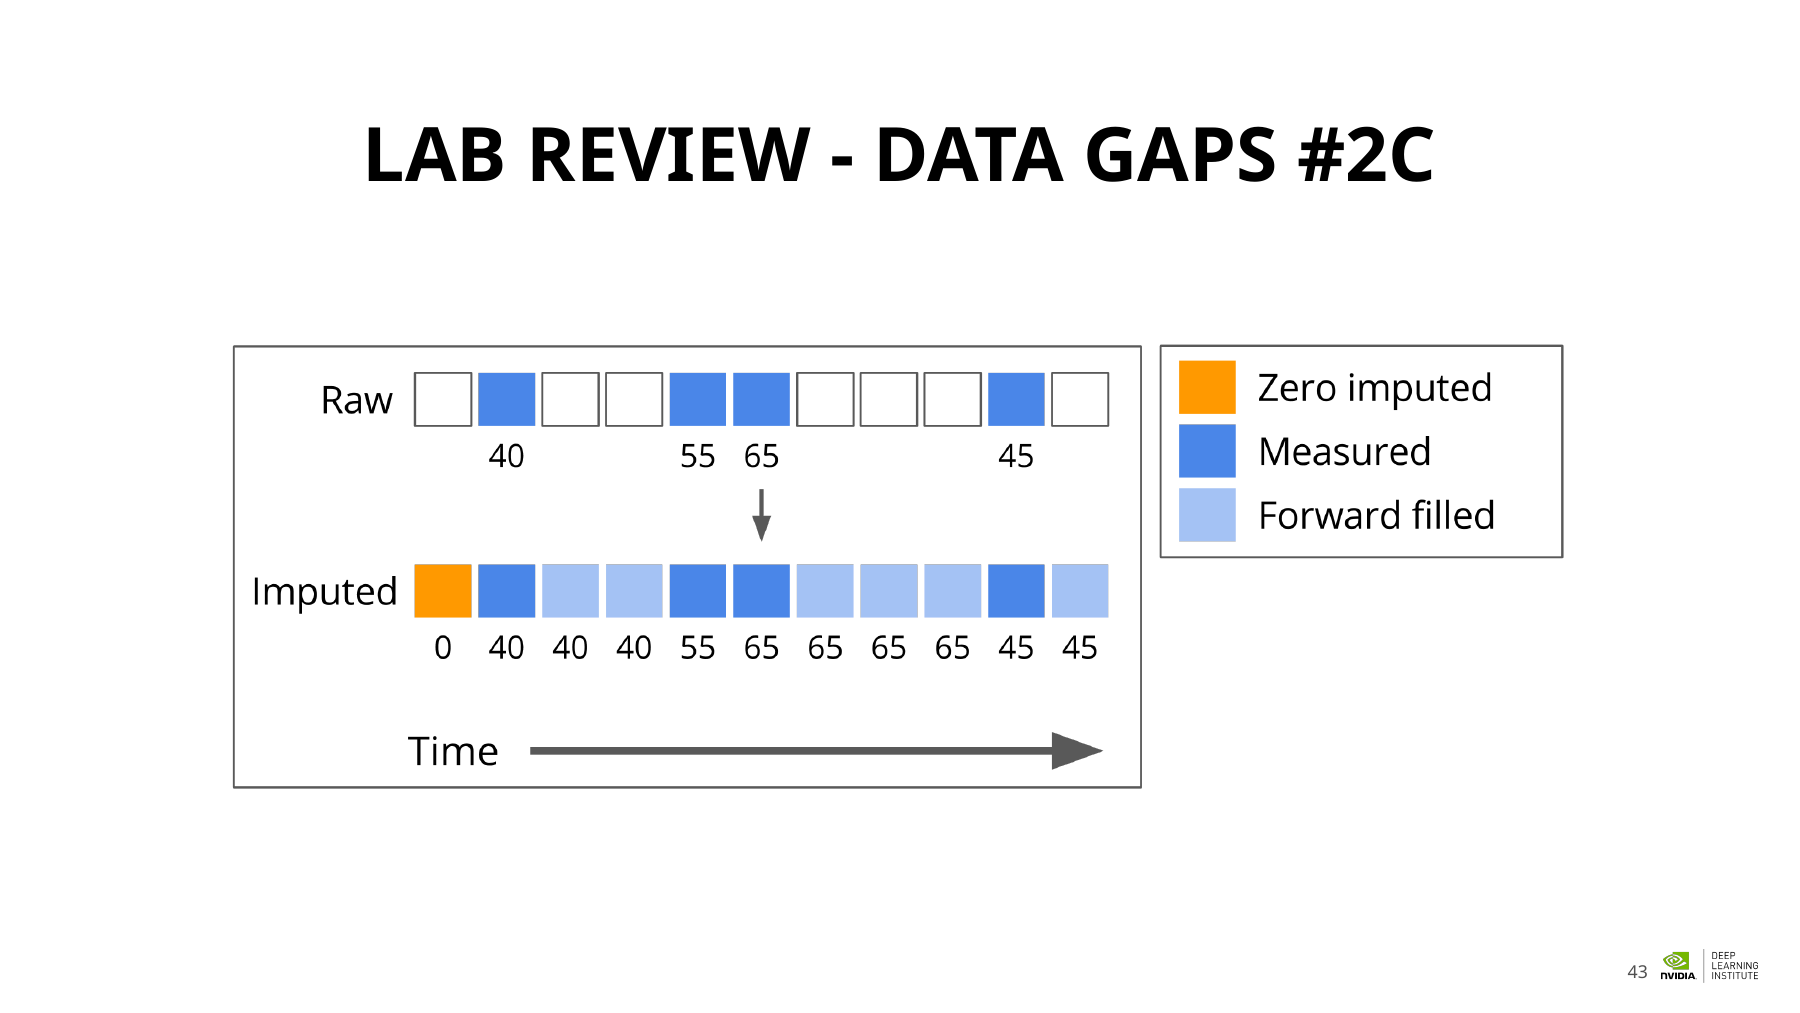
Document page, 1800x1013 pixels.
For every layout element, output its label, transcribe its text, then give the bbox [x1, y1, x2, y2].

title LAB REVIEW - DATA GAPS #2C [81, 108, 1719, 206]
picture [1661, 949, 1758, 983]
picture [211, 319, 1589, 814]
